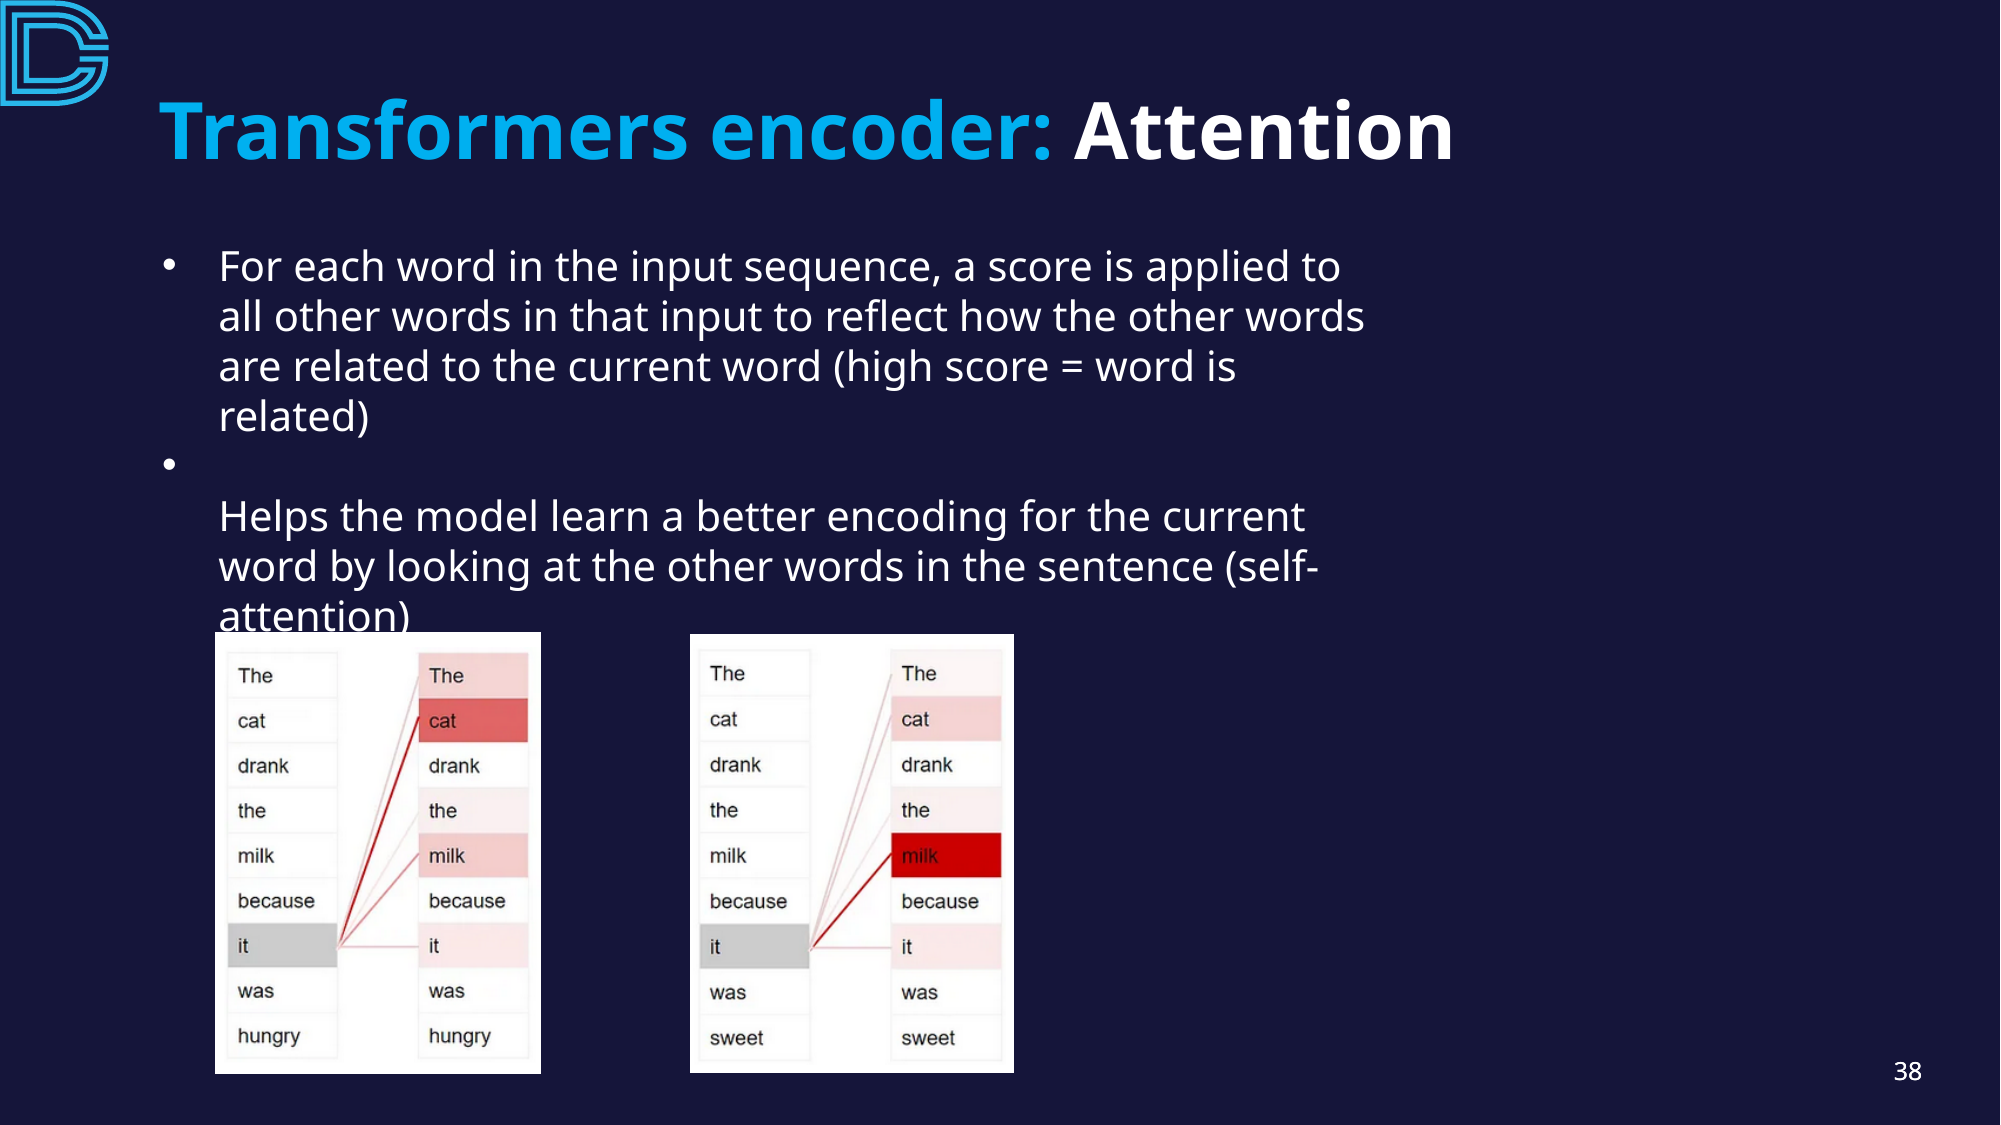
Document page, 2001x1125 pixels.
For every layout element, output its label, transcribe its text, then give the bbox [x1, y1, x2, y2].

picture [214, 632, 541, 1075]
slide_number 38 [1472, 1057, 1923, 1088]
title Transformers encoder: Attention [158, 91, 1923, 265]
text_box For each word in the input sequence, a score is applied to all other words in that input to reflect how the other words are related to the current word (high score = word is related) Helps the model learn a better encoding for the current word by looking at the other words in the sentence (self-attention) [147, 231, 1413, 698]
picture [690, 633, 1014, 1074]
